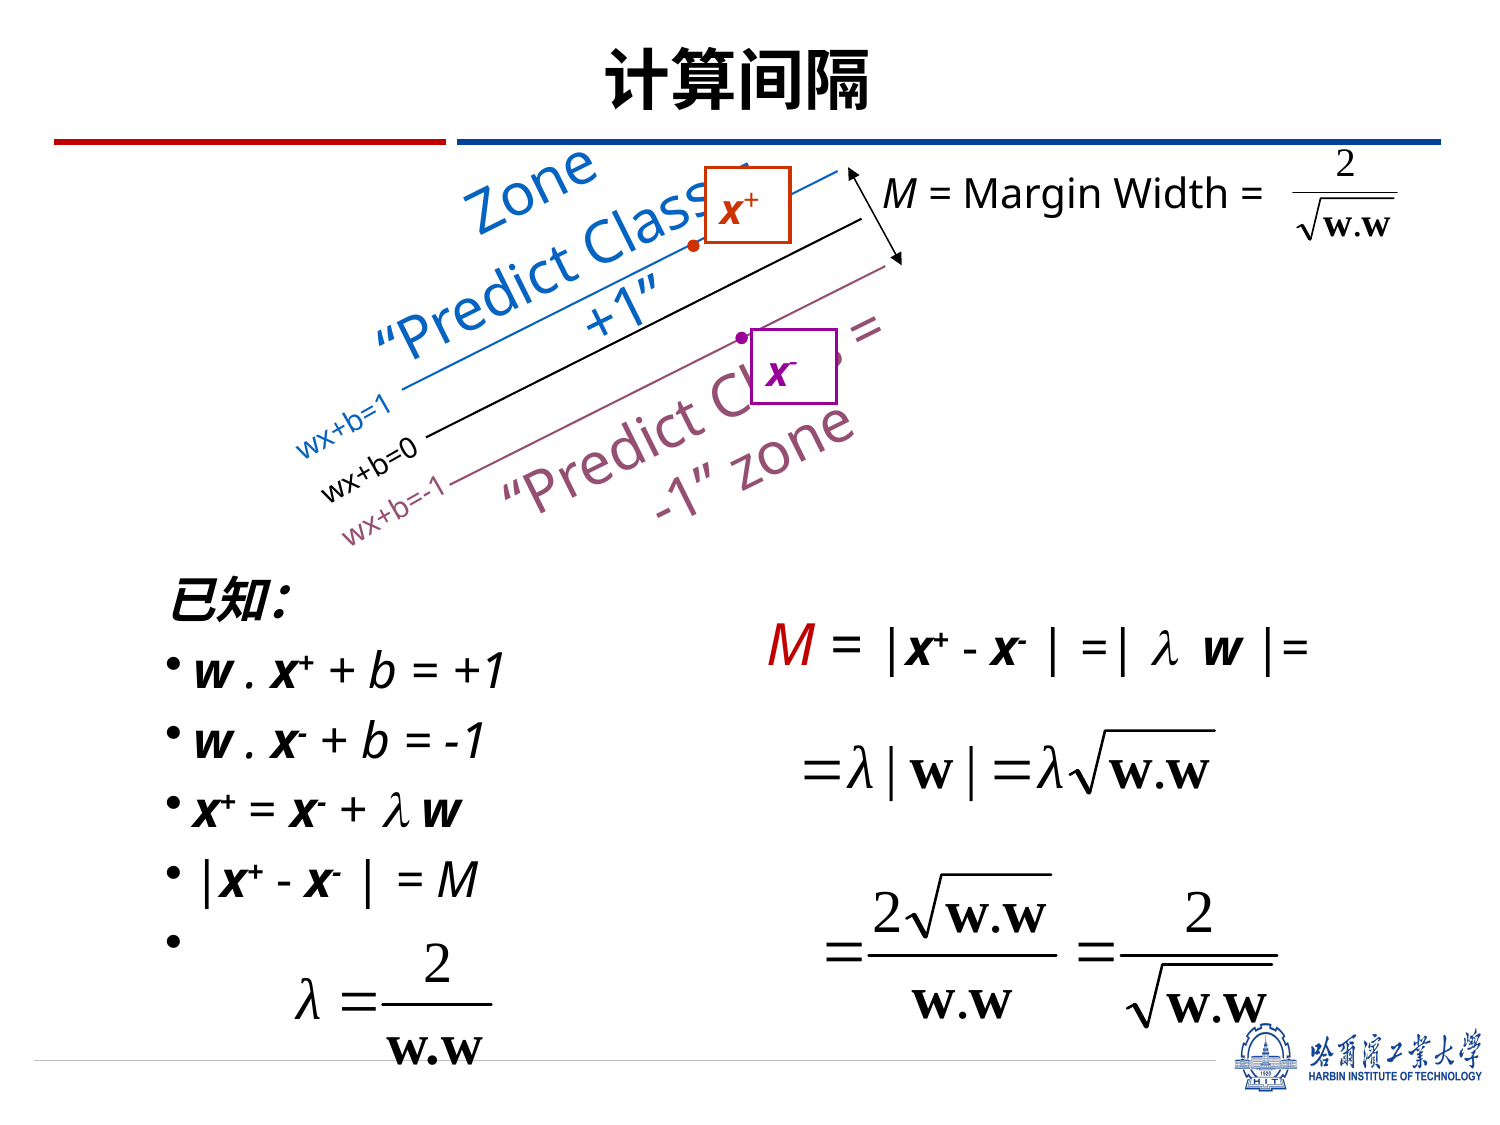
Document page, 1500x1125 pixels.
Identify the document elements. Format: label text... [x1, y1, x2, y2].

text_box x- [751, 329, 837, 404]
text_box Zone “Predict Class = +1” [287, 125, 841, 443]
picture [1204, 1023, 1482, 1094]
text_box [1286, 138, 1405, 250]
text_box [879, 225, 902, 266]
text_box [810, 859, 1288, 1042]
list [285, 926, 504, 1078]
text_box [788, 717, 1225, 814]
text_box [848, 167, 867, 202]
text_box [735, 331, 748, 345]
text_box “Predict Class = -1” zone [469, 268, 956, 618]
text_box wx+b=-1 [310, 447, 477, 571]
text_box 计算间隔 [37, 12, 1438, 125]
text_box wx+b=0 [285, 407, 450, 531]
text_box M = Margin Width = [867, 159, 1286, 225]
text_box M = |x+ - x- | =| l w |= [751, 600, 1434, 685]
list 已知： w . x+ + b = +1 w . x- + b = -1 x+ = x- + l w |x+ - x- | = M [150, 568, 681, 1078]
text_box [687, 239, 700, 253]
text_box wx+b=1 [260, 363, 427, 487]
text_box x+ [705, 167, 791, 243]
